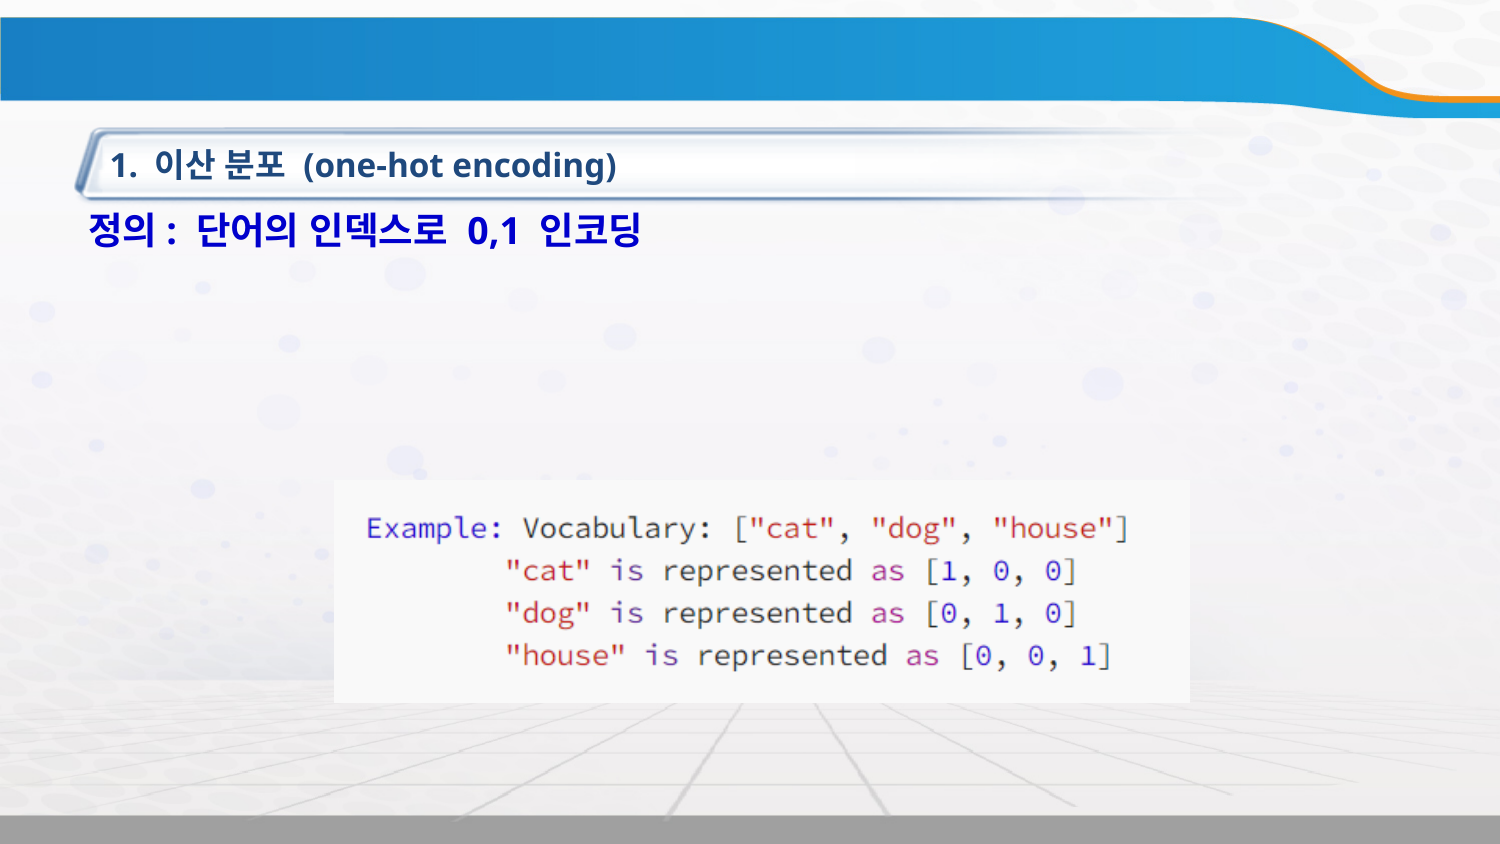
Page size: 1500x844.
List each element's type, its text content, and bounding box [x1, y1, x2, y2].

text_box 3. 텍스트 전처리 – 인코딩 기본 [29, 0, 1175, 103]
text_box 정의: 단어의 인덱스로 0,1 인코딩 [88, 206, 1436, 332]
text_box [74, 126, 1289, 208]
picture [0, 0, 1500, 844]
